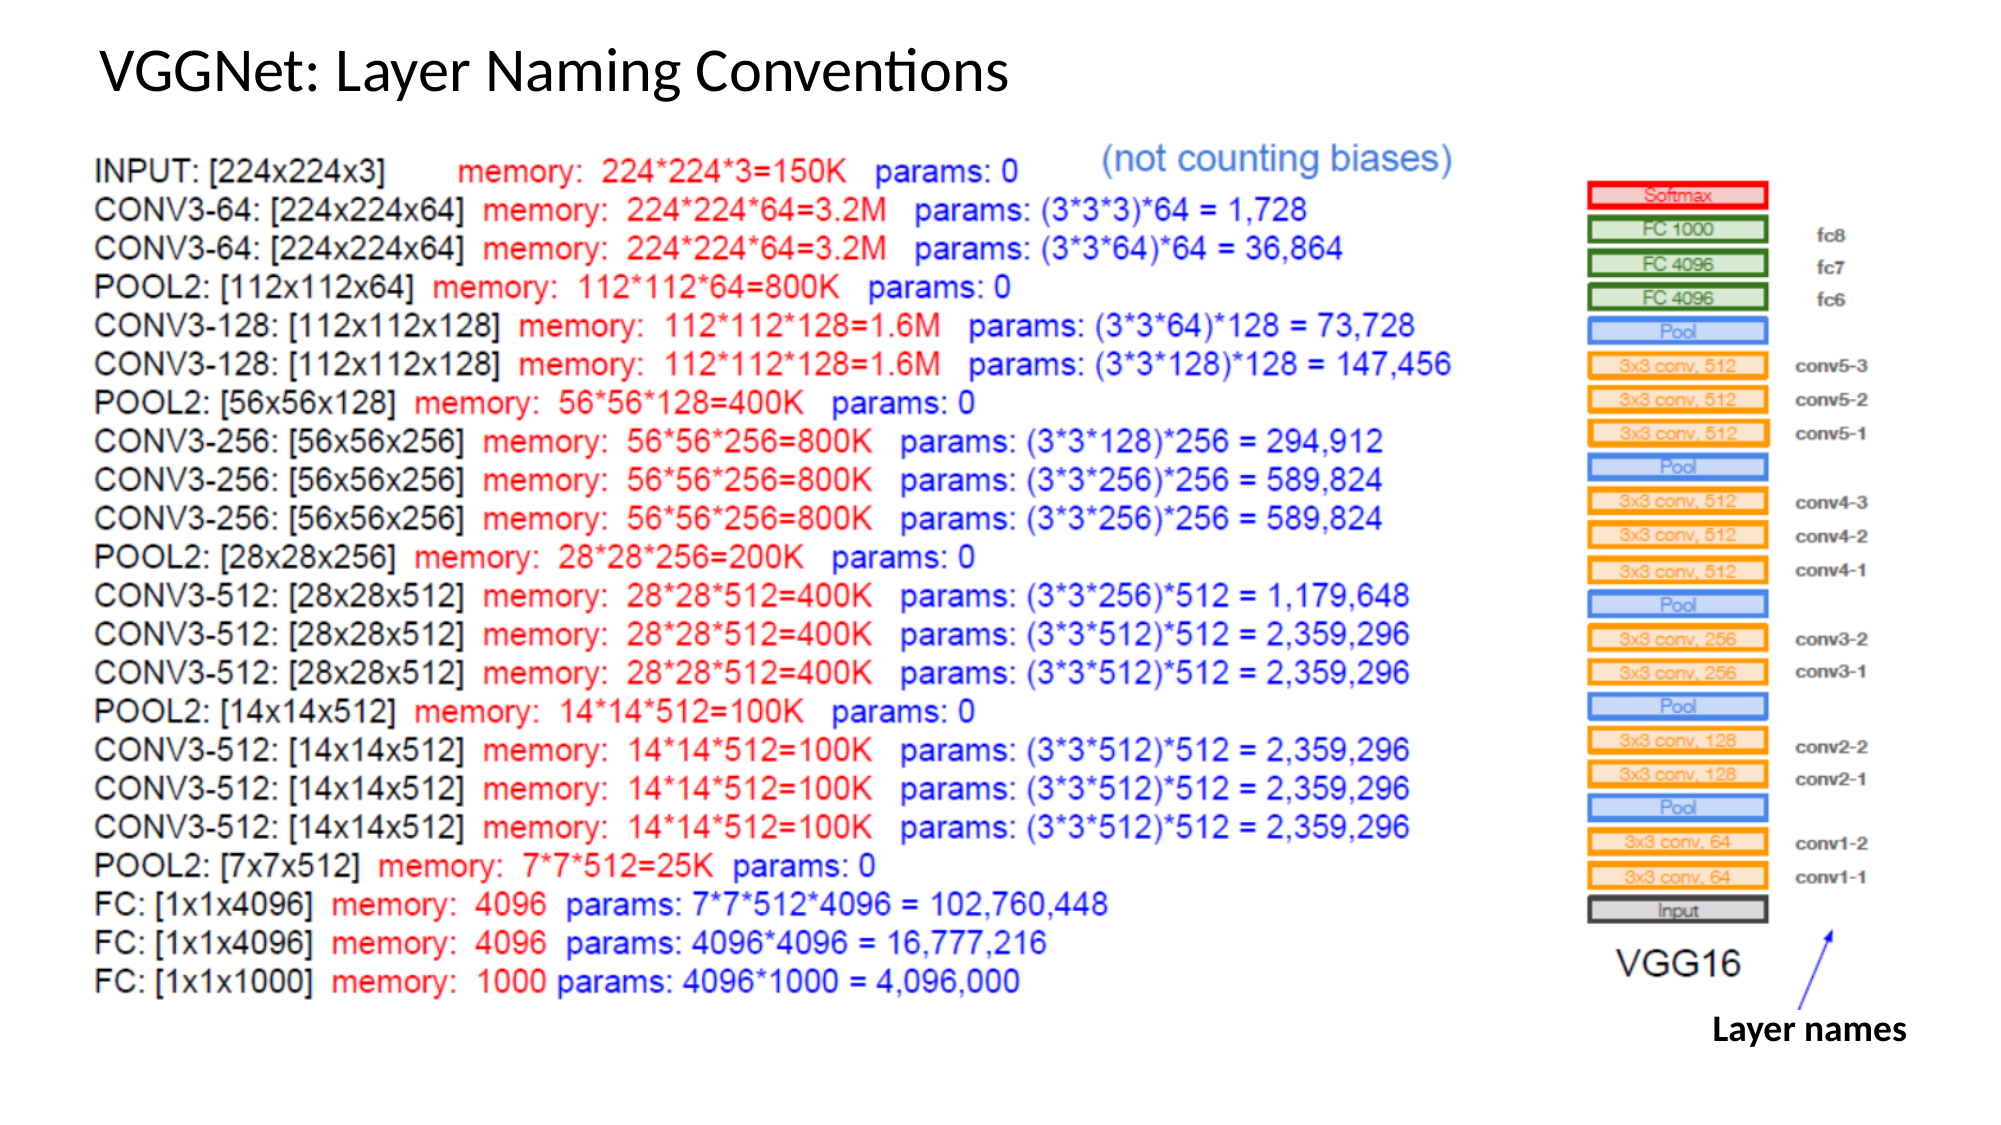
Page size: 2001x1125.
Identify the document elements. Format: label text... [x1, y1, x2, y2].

picture [89, 141, 1899, 1010]
text_box Layer names [1697, 996, 1923, 1057]
text_box VGGNet: Layer Naming Conventions [84, 21, 1026, 111]
